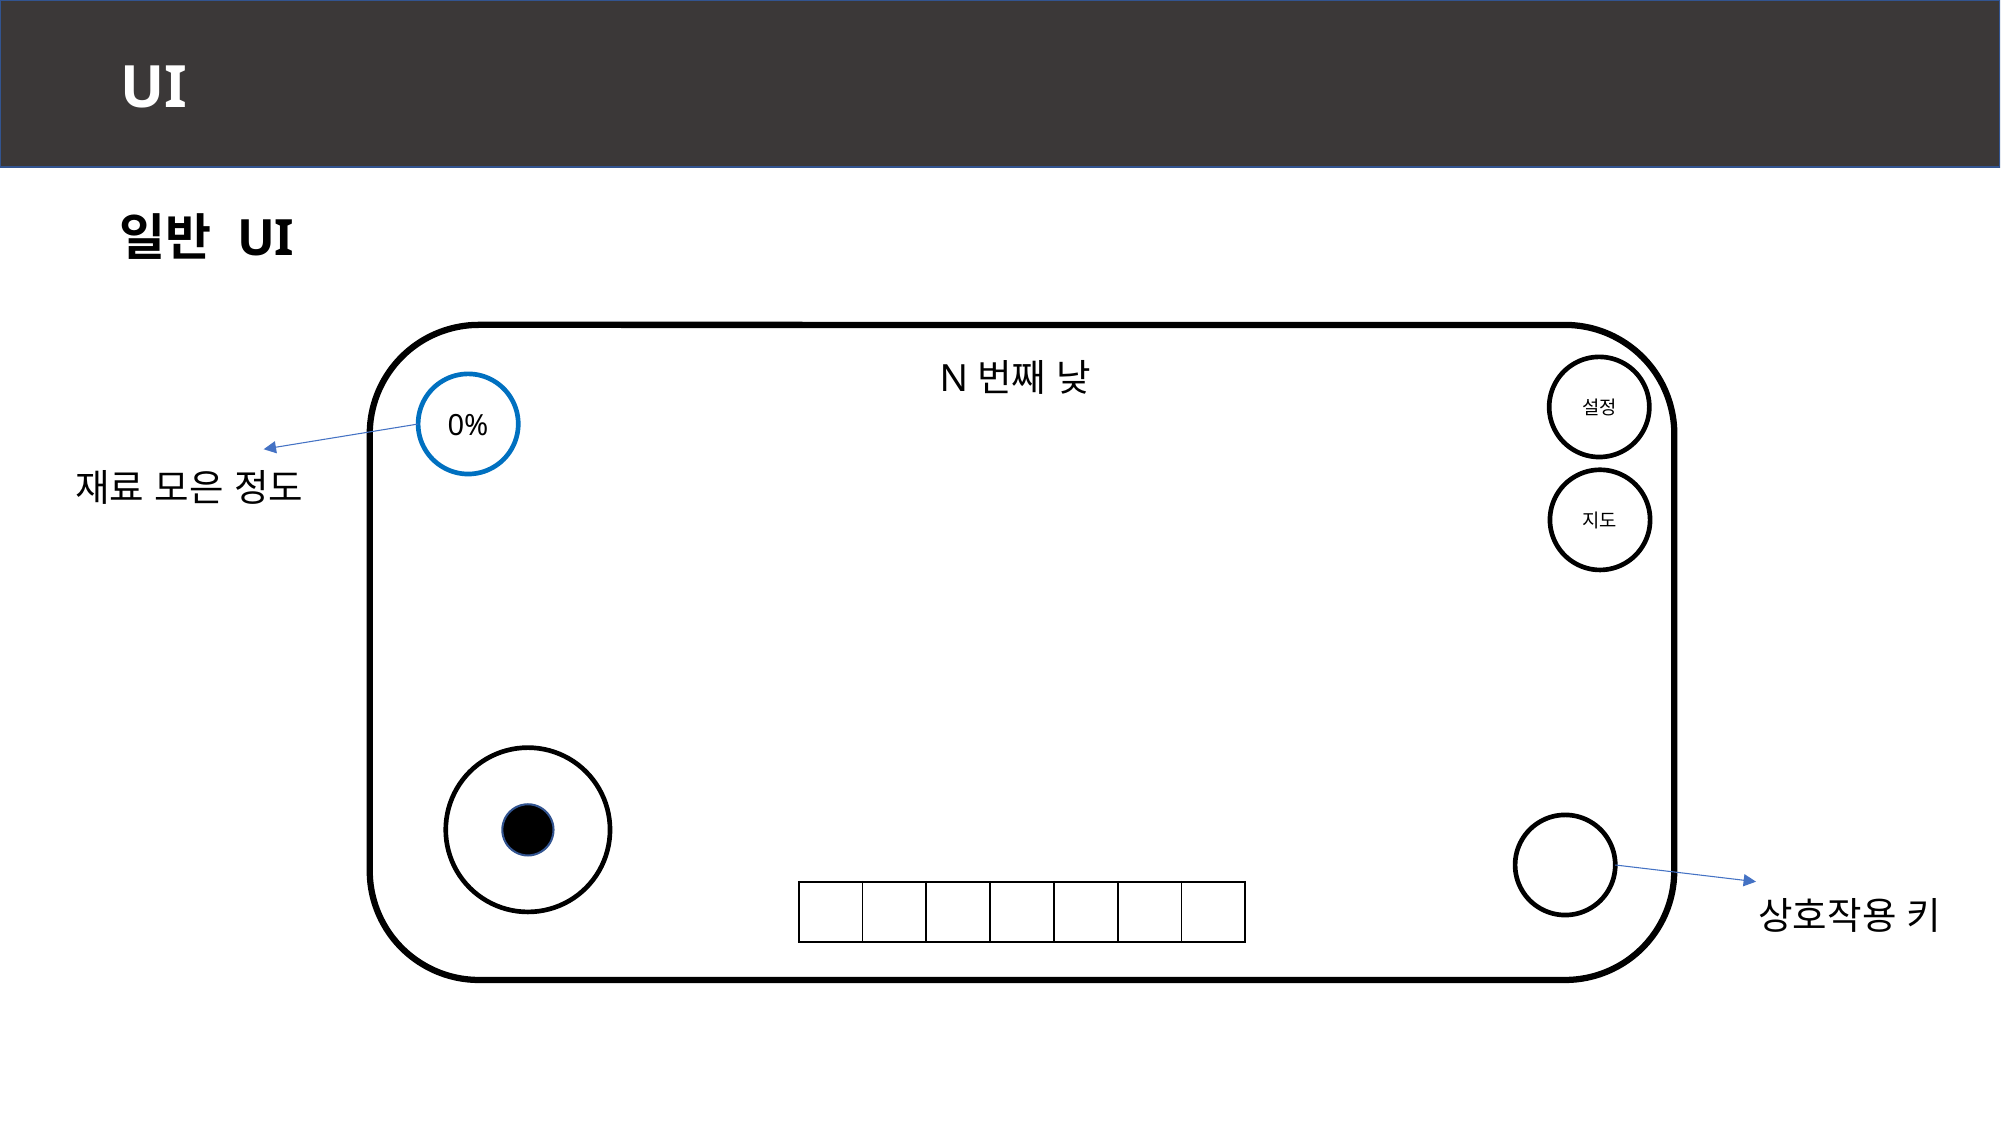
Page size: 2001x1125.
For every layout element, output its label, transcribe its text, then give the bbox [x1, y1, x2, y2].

text_box UI [106, 41, 800, 127]
table_header [991, 883, 1053, 941]
text_box 설정 [1548, 355, 1651, 459]
table_header [863, 883, 925, 941]
text_box 일반 UI [104, 197, 310, 273]
text_box [444, 746, 612, 913]
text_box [263, 423, 419, 450]
text_box [368, 323, 1676, 981]
text_box [1514, 813, 1617, 917]
text_box 지도 [1548, 468, 1652, 571]
table_header [927, 883, 989, 941]
text_box [417, 372, 520, 476]
text_box 재료 모은 정도 [60, 457, 319, 517]
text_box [1615, 865, 1756, 882]
text_box [501, 803, 555, 857]
text_box N번째 낮 [924, 346, 1119, 407]
text_box 0% [432, 398, 504, 449]
table_header [1119, 883, 1181, 941]
table_header [1055, 883, 1117, 941]
table_header [800, 883, 862, 941]
table_header [1182, 883, 1244, 941]
text_box 상호작용 키 [1743, 884, 1957, 945]
